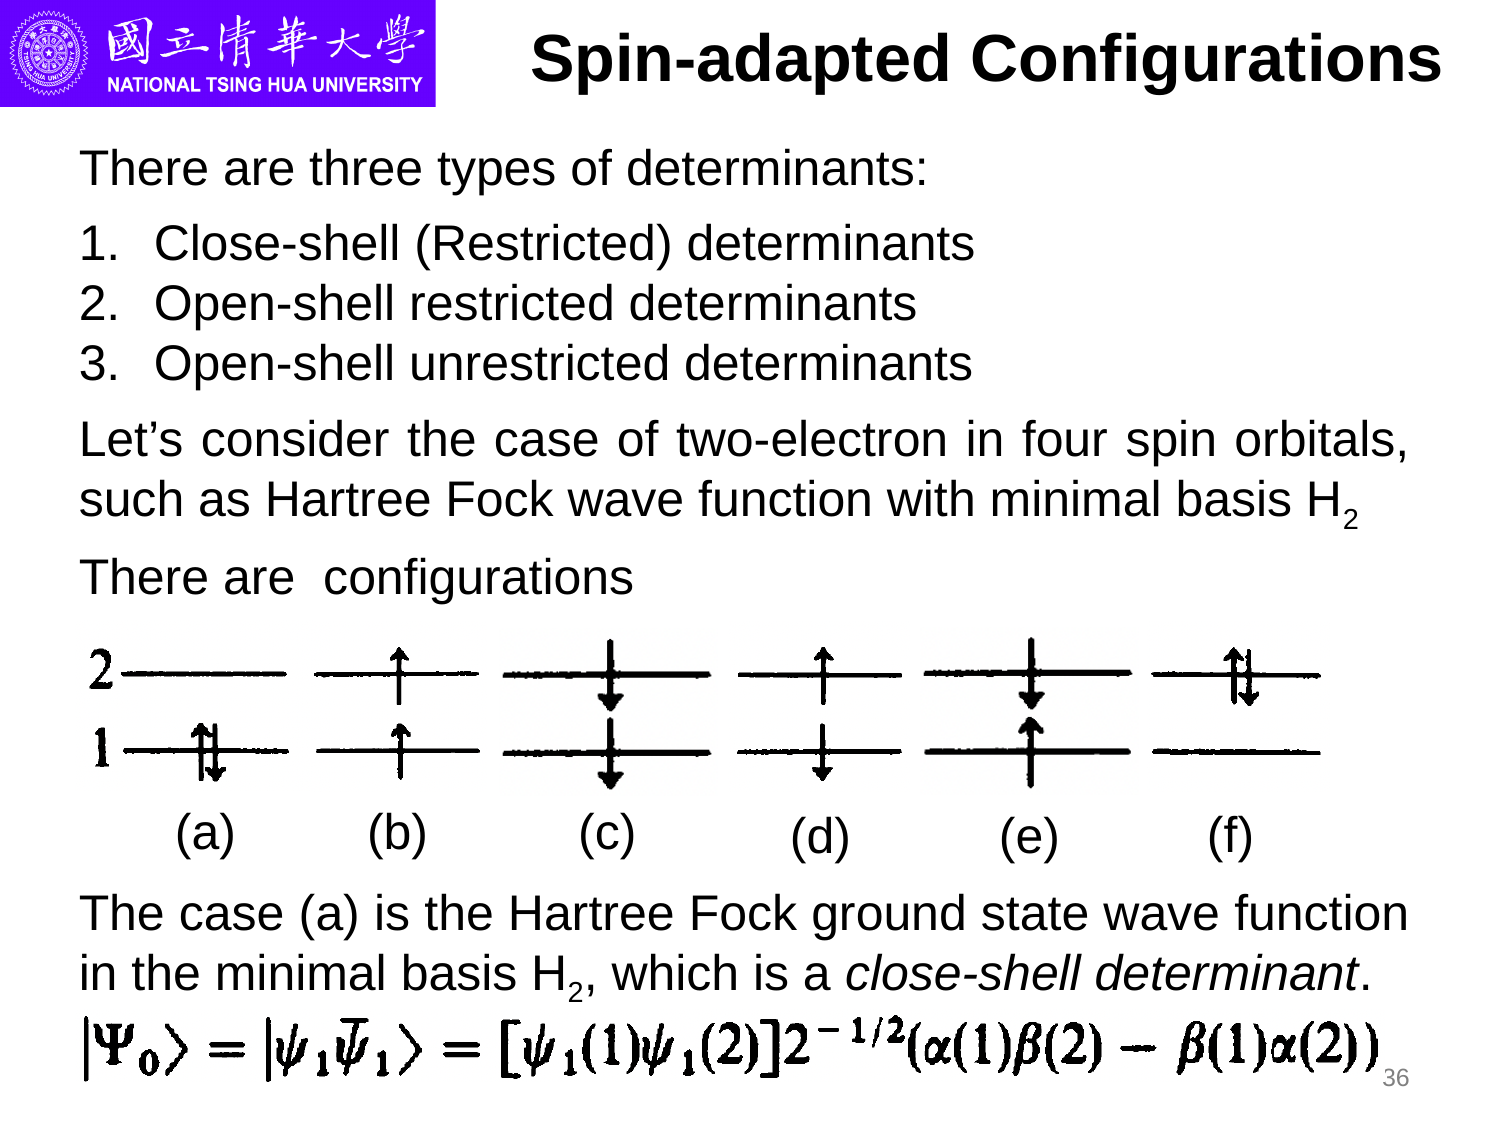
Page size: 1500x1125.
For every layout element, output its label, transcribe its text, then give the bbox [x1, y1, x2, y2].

text_box (a) [160, 799, 252, 867]
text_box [920, 626, 1140, 796]
text_box (b) [352, 800, 444, 867]
text_box The case (a) is the Hartree Fock ground state wave function in the minimal basis H2, which is a close-shell determinant. [64, 872, 1425, 1016]
picture [1147, 621, 1330, 792]
picture [74, 619, 487, 792]
picture [728, 621, 911, 793]
text_box (d) [775, 800, 867, 871]
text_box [499, 628, 719, 796]
picture [74, 1009, 1385, 1083]
title Spin-adapted Configurations [515, 0, 1475, 107]
picture [0, 0, 436, 107]
text_box Let’s consider the case of two-electron in four spin orbitals, such as Hartree Fock wave function with minimal basis H2 [64, 399, 1425, 543]
slide_number 36 [1308, 1050, 1425, 1103]
text_box Close-shell (Restricted) determinants Open-shell restricted determinants Open-shell unrestricted determinants [64, 202, 1425, 398]
text_box (f) [1192, 800, 1270, 870]
text_box (c) [563, 804, 652, 867]
text_box There are three types of determinants: [64, 127, 1425, 202]
text_box (e) [984, 803, 1076, 872]
